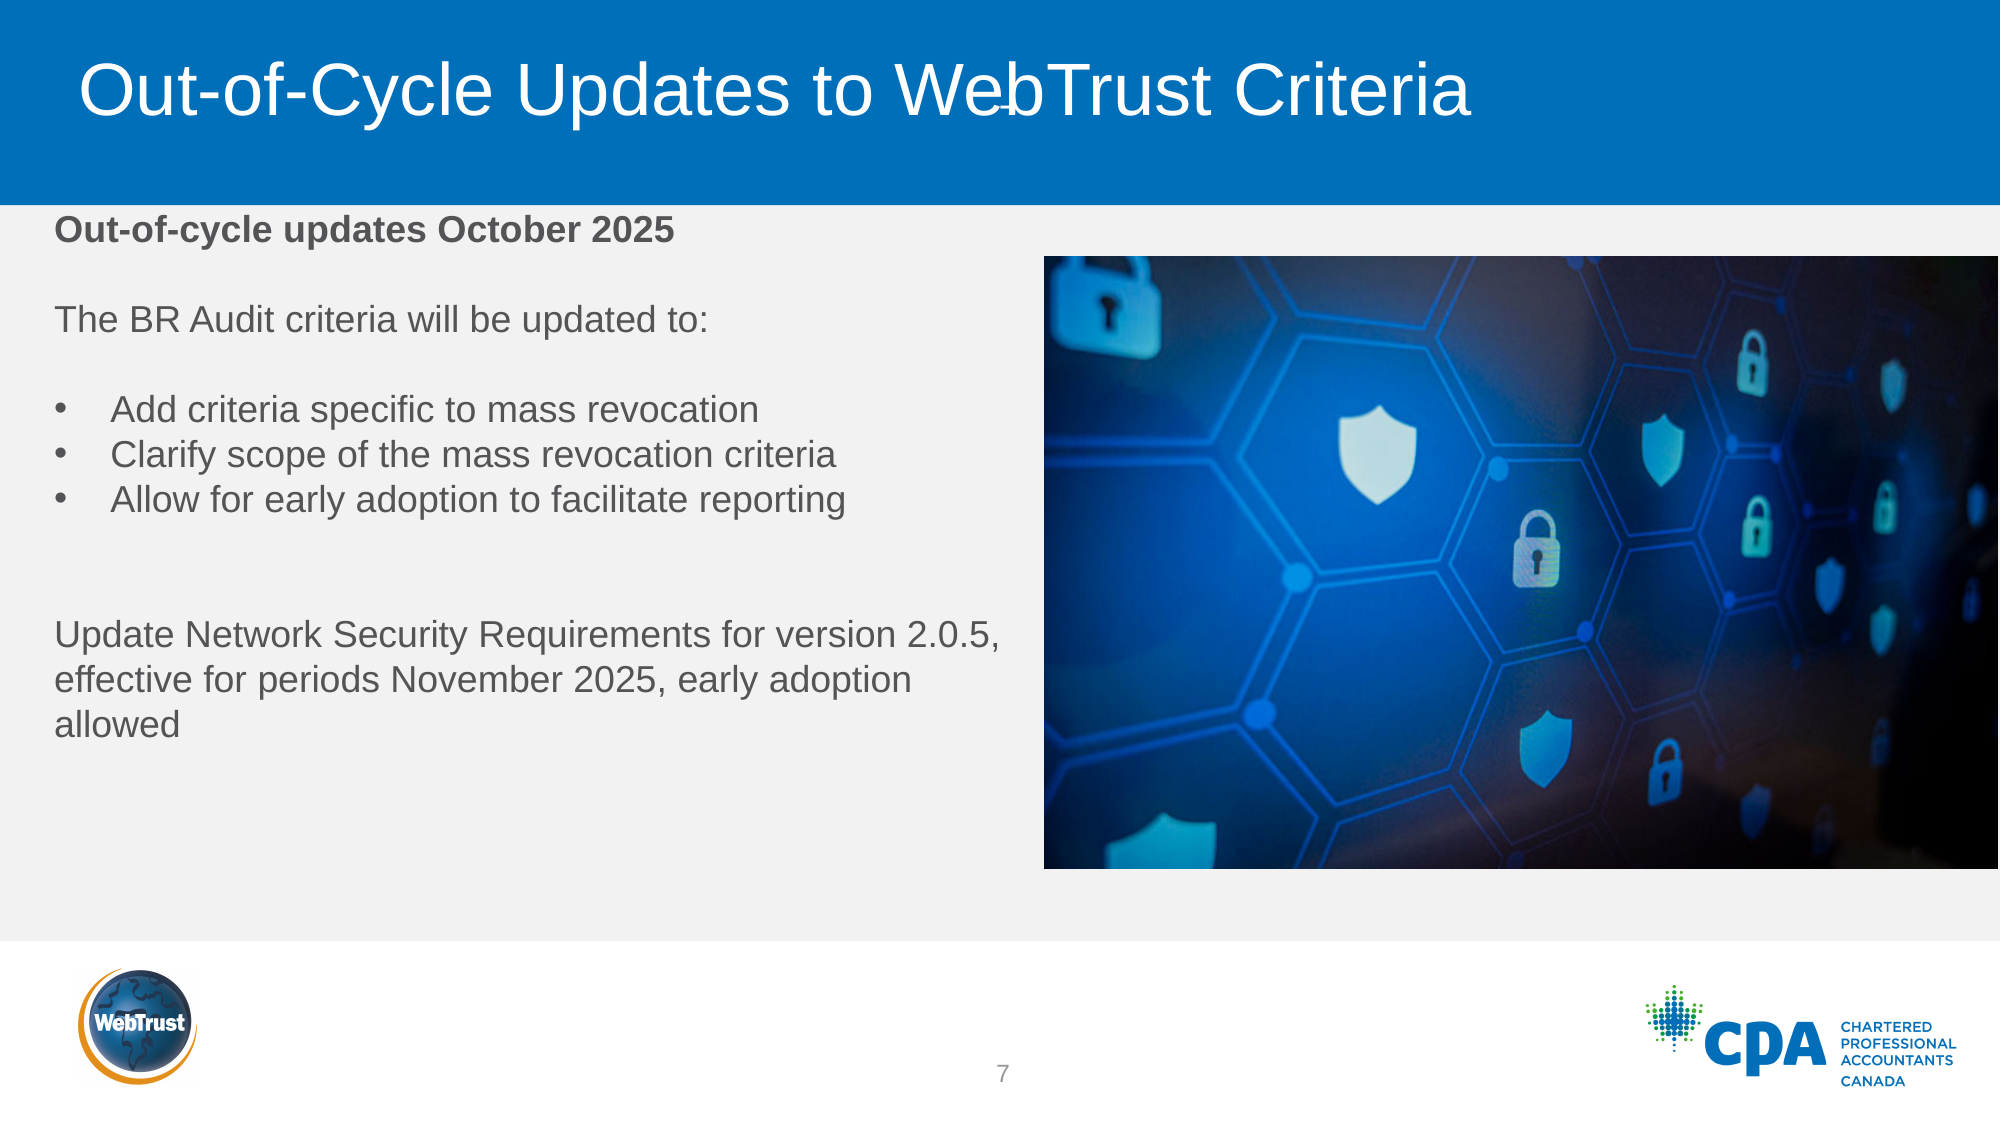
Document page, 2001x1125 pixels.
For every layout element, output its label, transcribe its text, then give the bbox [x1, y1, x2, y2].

title Out-of-Cycle Updates to WebTrust Criteria [78, 51, 1746, 184]
text_box [0, 206, 2000, 942]
text_box Out-of-cycle updates October 2025 The BR Audit criteria will be updated to: Add criteria specific to mass revocation Clarify scope of the mass revocation criteria Allow for early adoption to facilitate reporting Update Network Security Requirements for version 2.0.5, effective for periods November 2025, early adoption allowed [54, 204, 1045, 805]
text_box - [0, 0, 2000, 206]
slide_number 7 [777, 1042, 1228, 1103]
picture [1044, 256, 1998, 870]
picture [1602, 941, 2000, 1120]
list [78, 967, 197, 1086]
